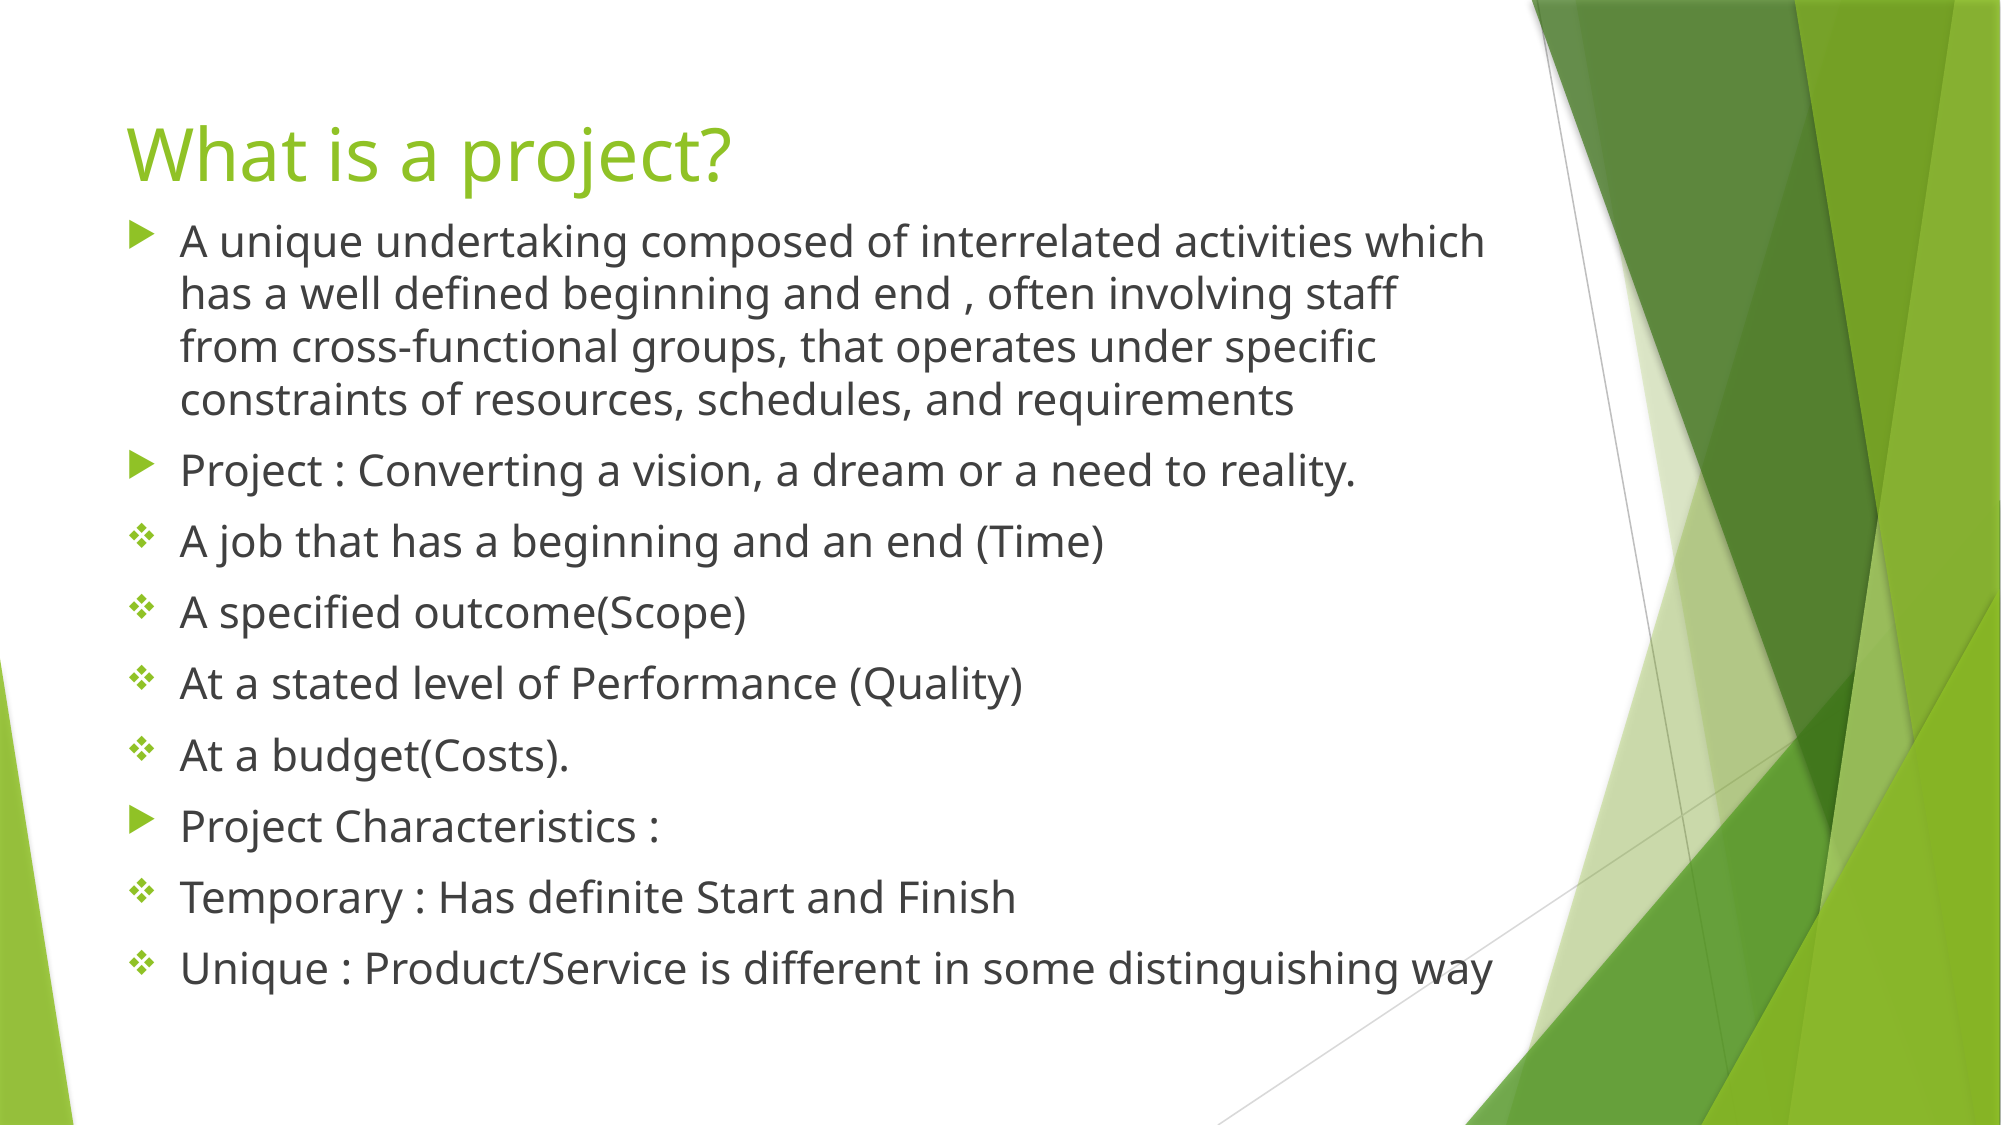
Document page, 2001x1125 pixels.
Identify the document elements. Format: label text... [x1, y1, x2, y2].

title What is a project? [111, 99, 1522, 204]
list A unique undertaking composed of interrelated activities which has a well defined beginning and end , often involving staff from cross-functional groups, that operates under specific constraints of resources, schedules, and requirements Project : Converting a vision, a dream or a need to reality. A job that has a beginning and an end (Time) A specified outcome(Scope) At a stated level of Performance (Quality) At a budget(Costs). Project Characteristics : Temporary : Has definite Start and Finish Unique : Product/Service is different in some distinguishing way [111, 205, 1522, 1053]
